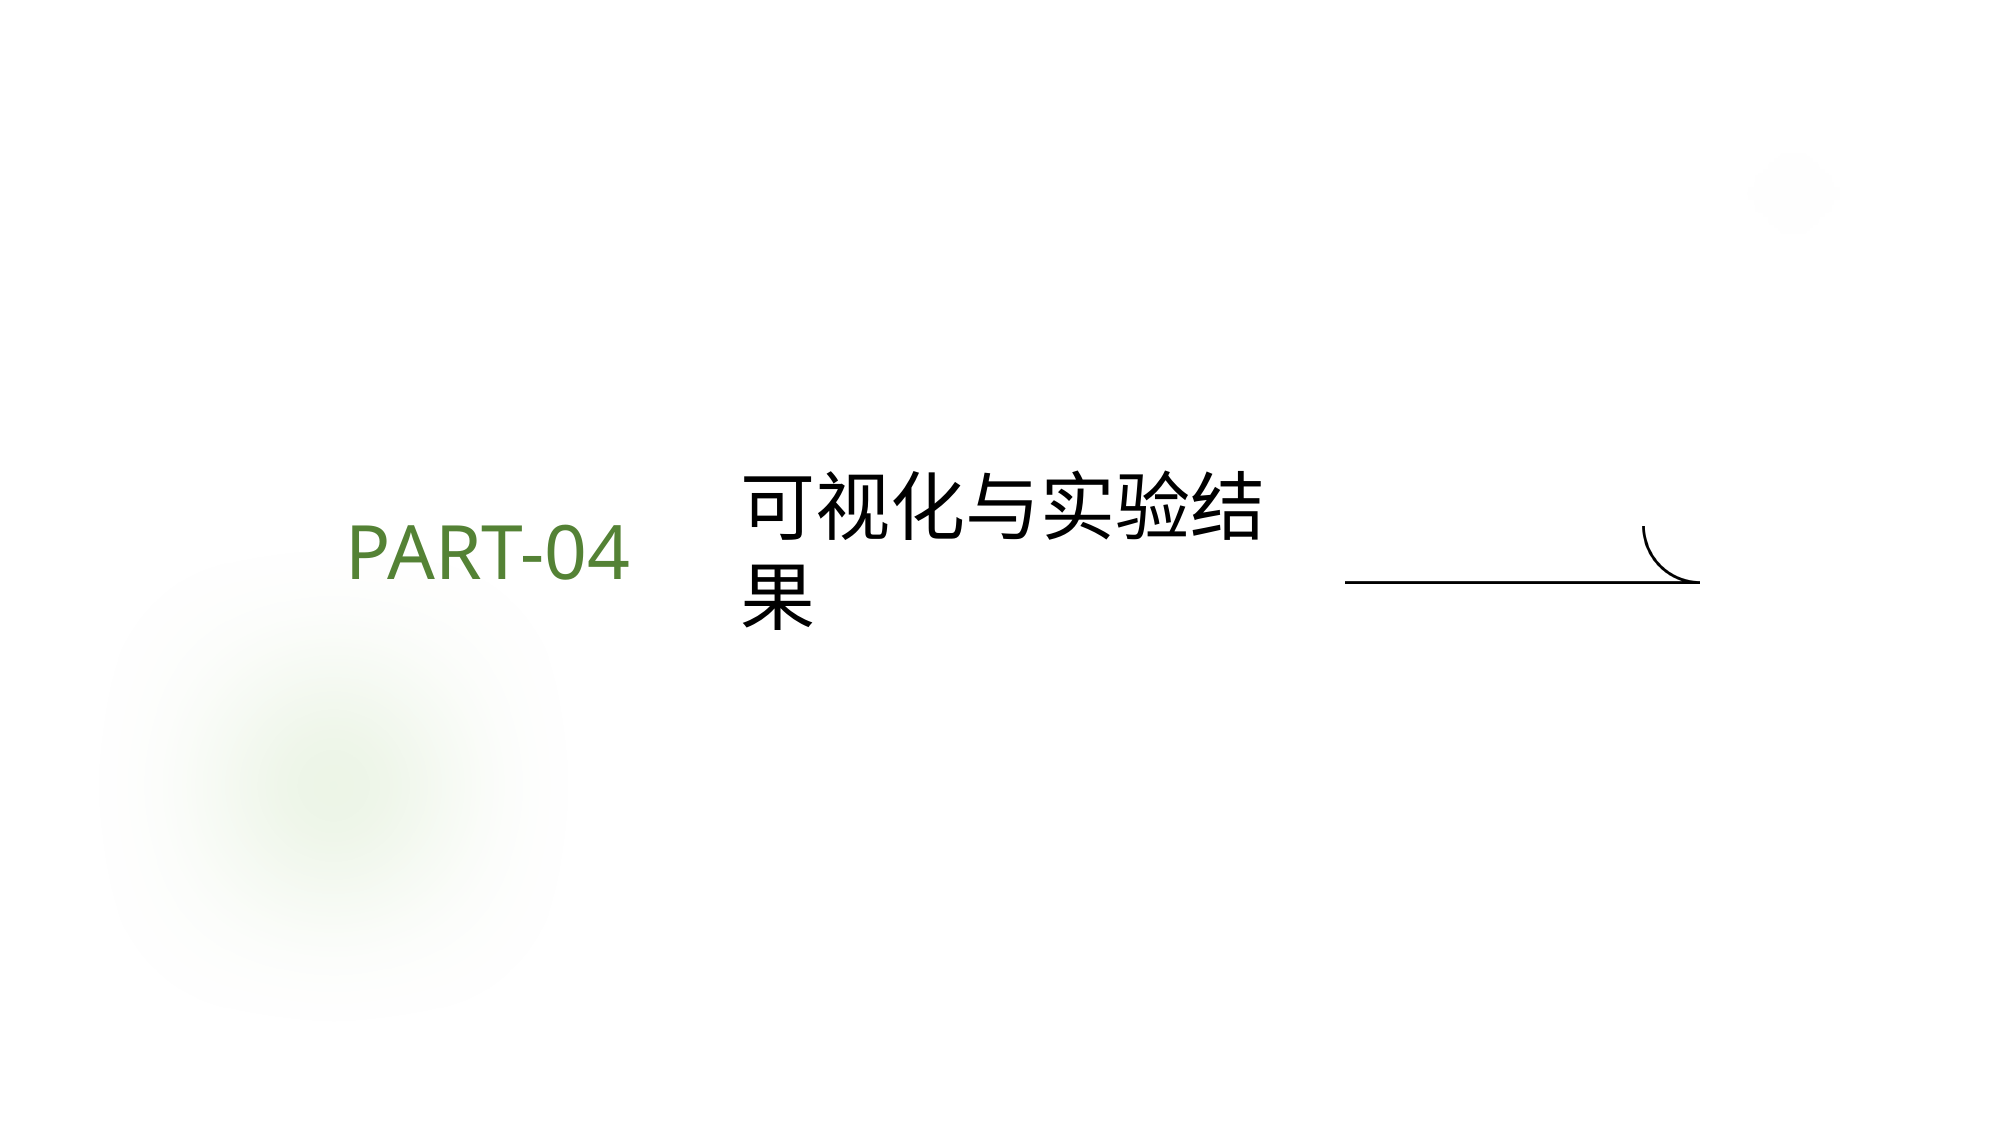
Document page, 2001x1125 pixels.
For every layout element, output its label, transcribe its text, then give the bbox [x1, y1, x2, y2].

list PART-04 [330, 375, 740, 724]
picture [1345, 526, 1700, 584]
title 可视化与实验结果 [740, 375, 1320, 723]
